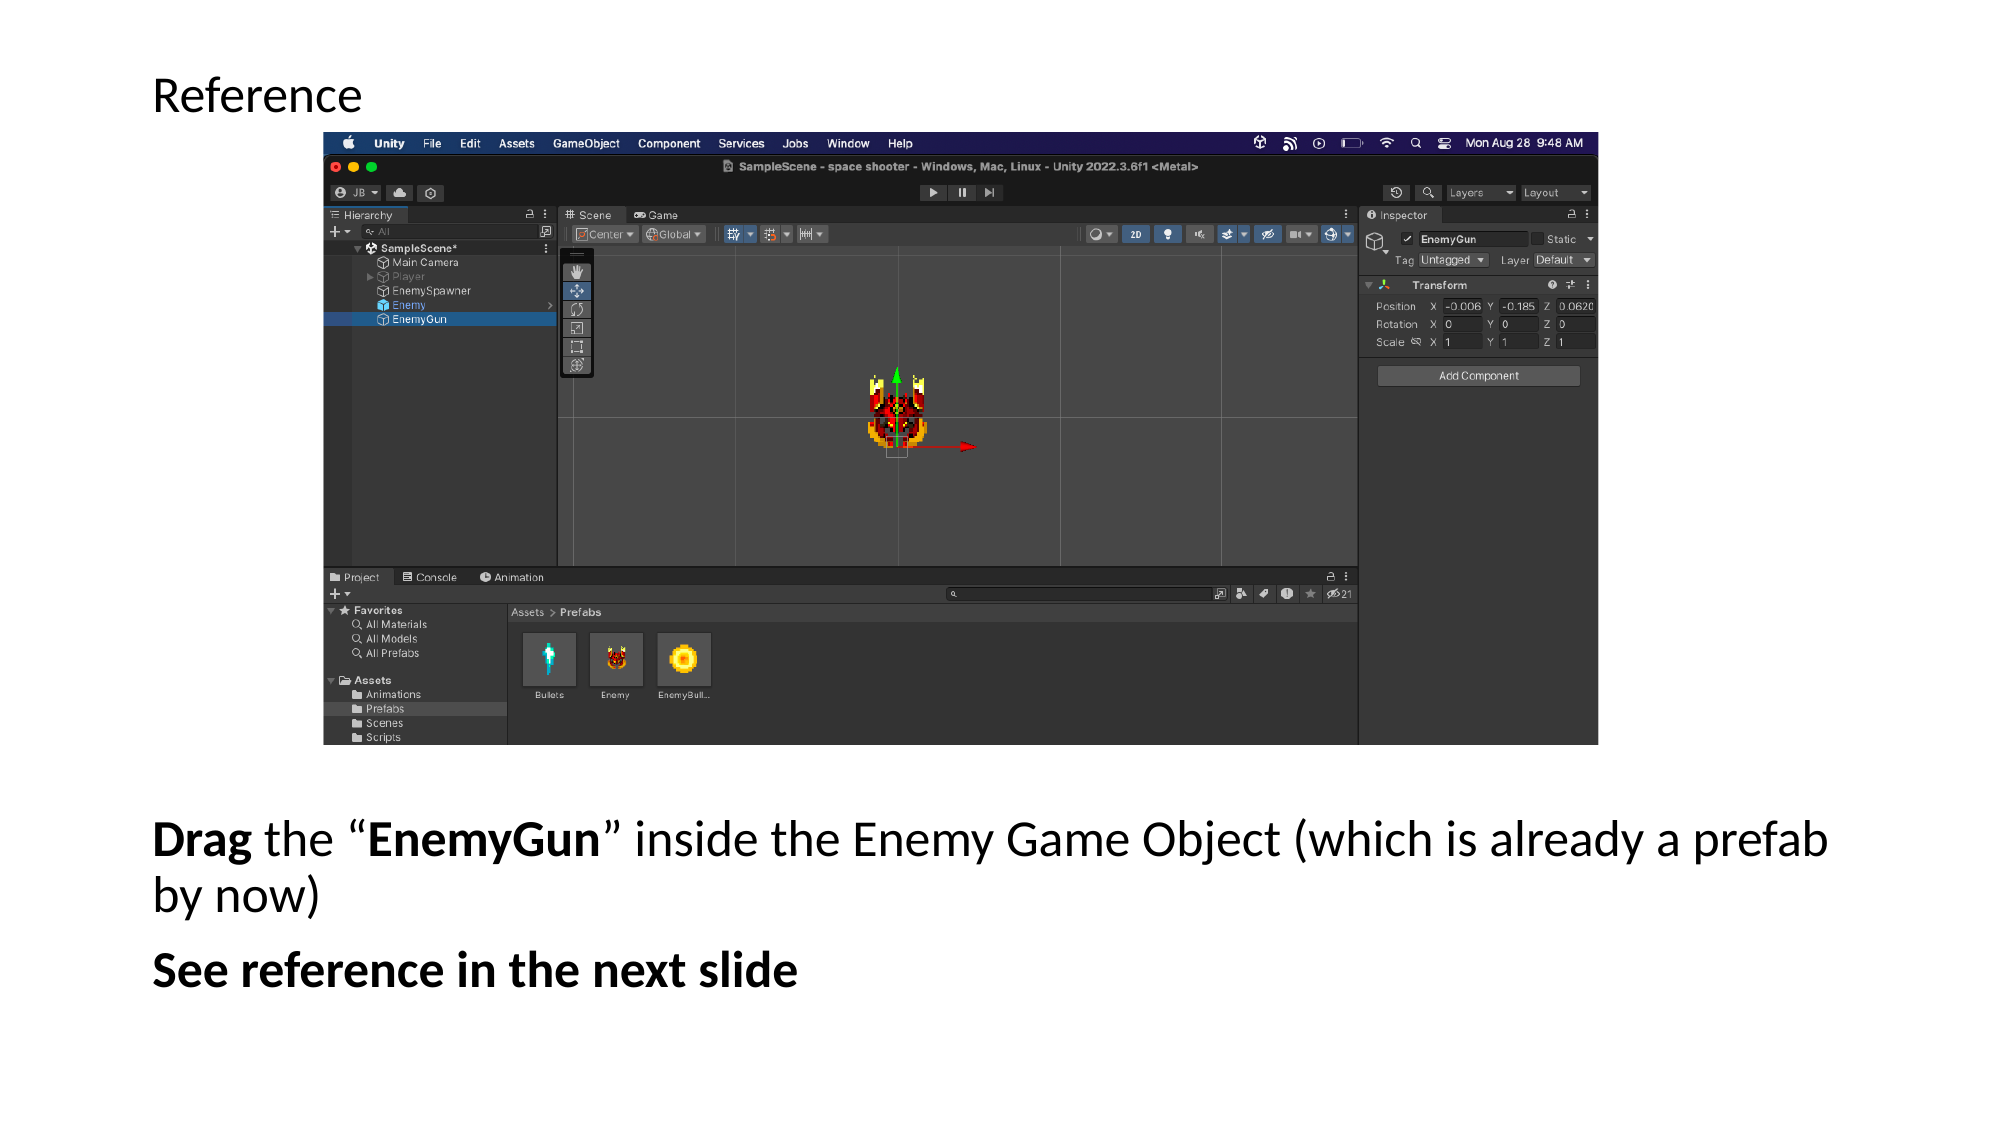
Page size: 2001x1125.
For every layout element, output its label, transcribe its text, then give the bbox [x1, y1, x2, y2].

picture [323, 132, 1599, 745]
list Reference Drag the “EnemyGun” inside the Enemy Game Object (which is already a prefab by now) See reference in the next slide [137, 60, 1863, 1011]
